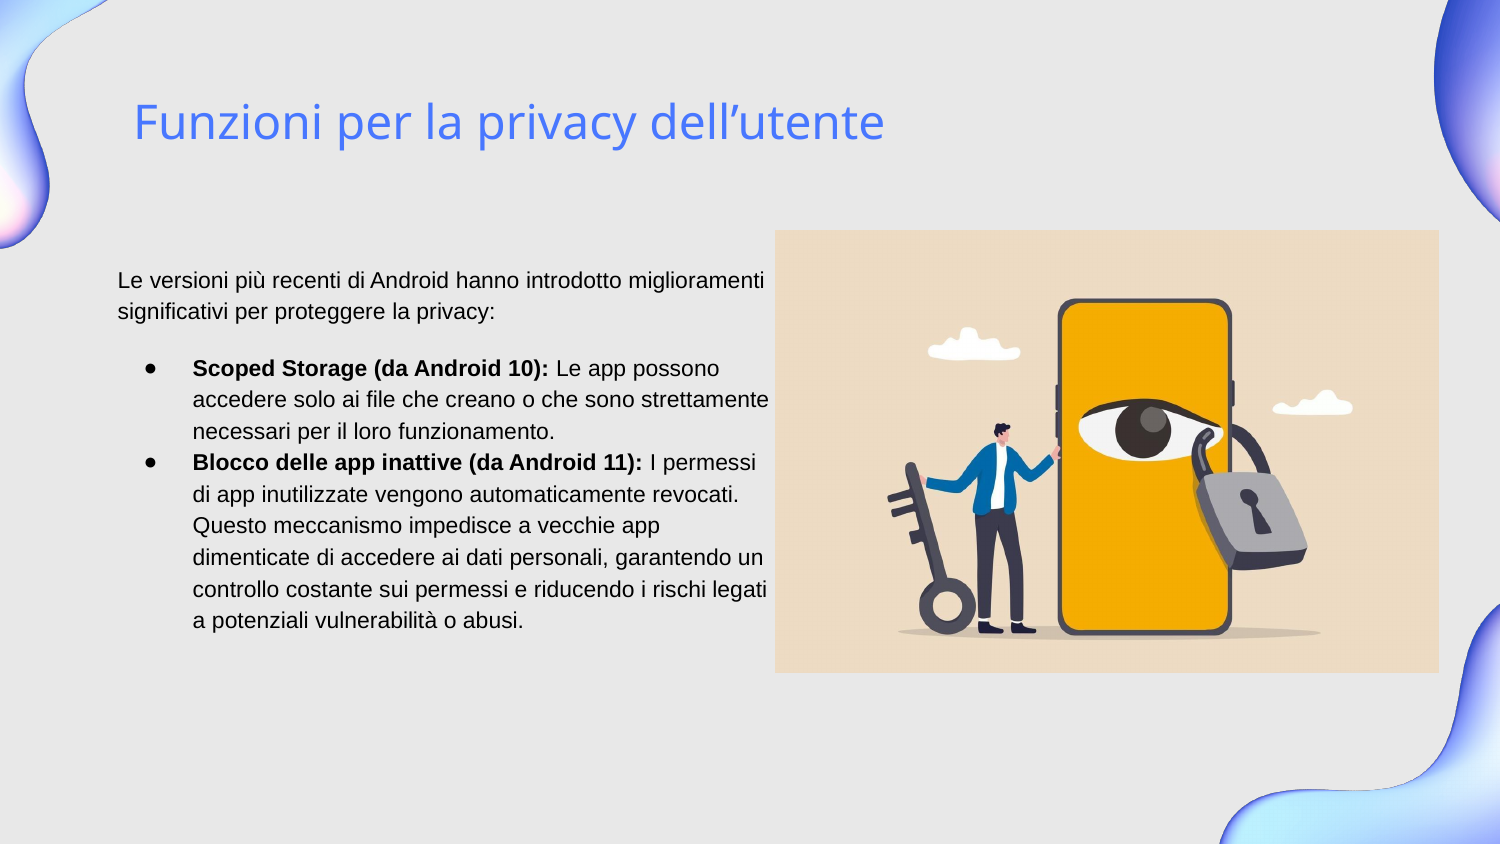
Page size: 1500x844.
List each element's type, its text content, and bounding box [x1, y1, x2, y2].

list Le versioni più recenti di Android hanno introdotto miglioramenti significativi per proteggere la privacy: Scoped Storage (da Android 10): Le app possono accedere solo ai file che creano o che sono strettamente necessari per il loro funzionamento. Blocco delle app inattive (da Android 11): I permessi di app inutilizzate vengono automaticamente revocati. Questo meccanismo impedisce a vecchie app dimenticate di accedere ai dati personali, garantendo un controllo costante sui permessi e riducendo i rischi legati a potenziali vulnerabilità o abusi. [102, 246, 770, 673]
picture [0, 0, 173, 283]
picture [1374, 0, 1500, 236]
title Funzioni per la privacy dell’utente [118, 72, 1382, 167]
picture [775, 230, 1500, 844]
